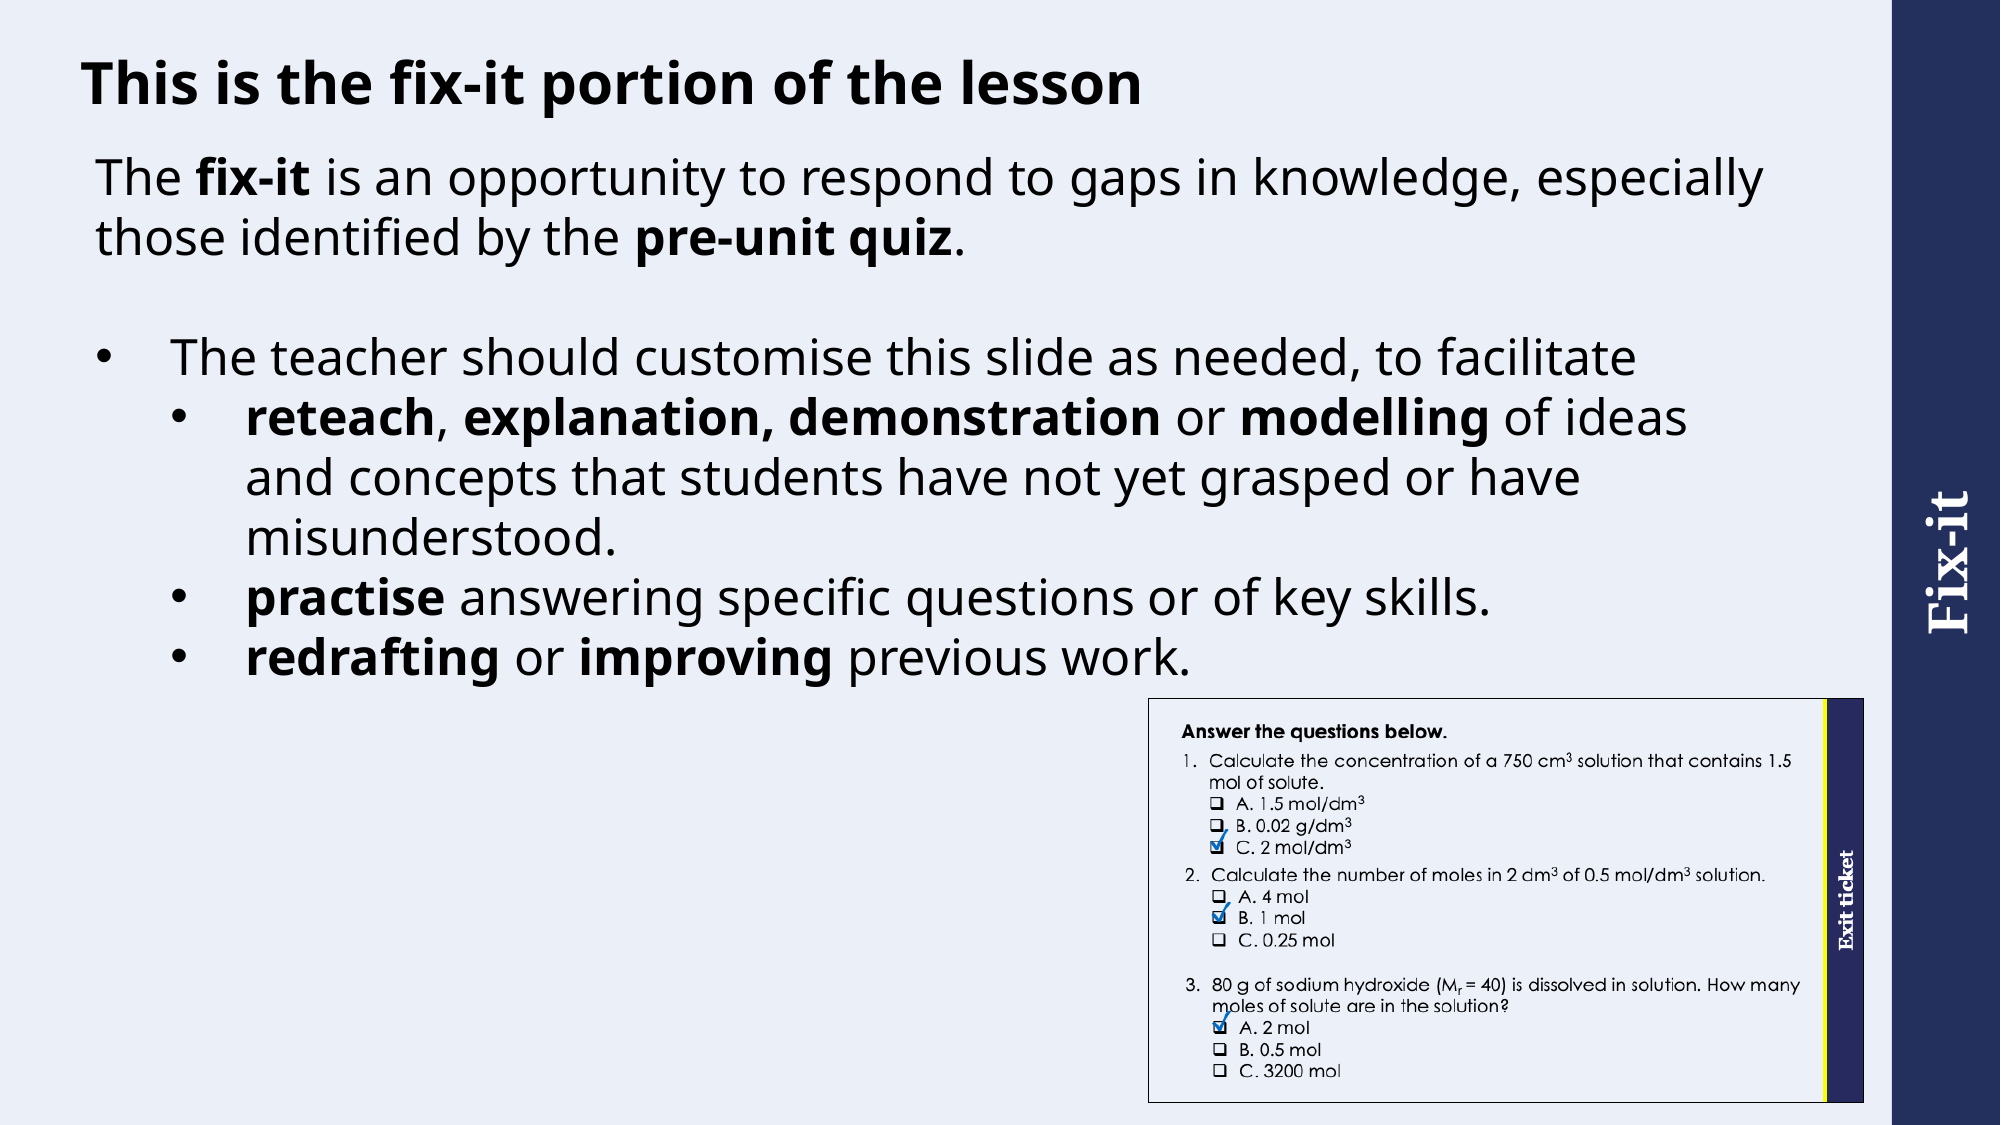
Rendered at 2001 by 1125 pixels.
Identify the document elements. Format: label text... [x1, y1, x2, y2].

title This is the fix-it portion of the lesson [80, 0, 1823, 118]
picture [1148, 698, 1864, 1103]
text_box The fix-it is an opportunity to respond to gaps in knowledge, especially those identified by the pre-unit quiz. The teacher should customise this slide as needed, to facilitate reteach, explanation, demonstration or modelling of ideas and concepts that students have not yet grasped or have misunderstood. practise answering specific questions or of key skills. redrafting or improving previous work. [80, 118, 1788, 729]
